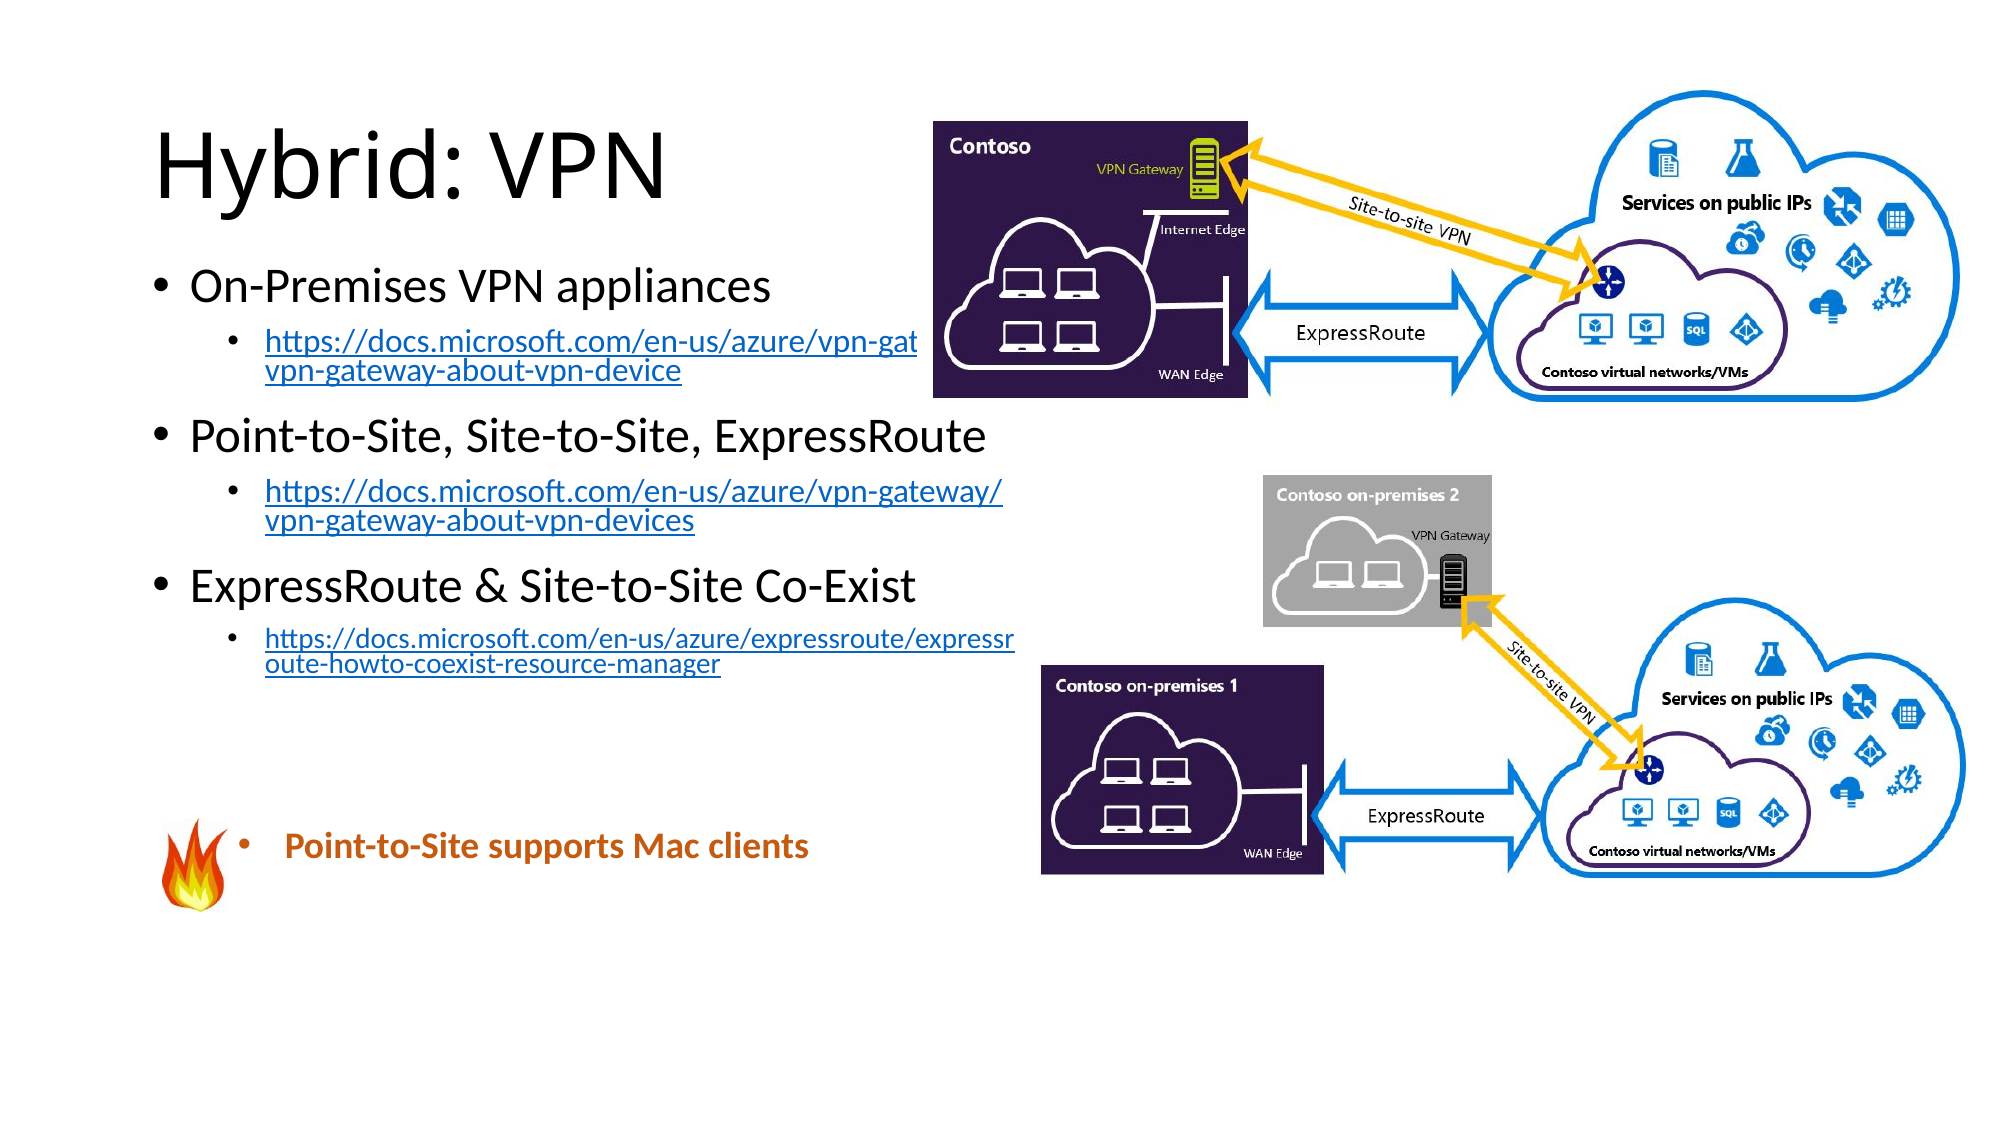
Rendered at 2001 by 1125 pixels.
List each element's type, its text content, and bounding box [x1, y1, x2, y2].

title Hybrid: VPN [137, 59, 917, 252]
list On-Premises VPN appliances https://docs.microsoft.com/en-us/azure/vpn-gateway/vpn-gateway-about-vpn-device Point-to-Site, Site-to-Site, ExpressRoute https://docs.microsoft.com/en-us/azure/vpn-gateway/vpn-gateway-about-vpn-devices ExpressRoute & Site-to-Site Co-Exist https://docs.microsoft.com/en-us/azure/expressroute/expressroute-howto-coexist-resource-manager [137, 252, 1032, 967]
picture [917, 28, 1966, 411]
text_box Point-to-Site supports Mac clients [223, 813, 879, 874]
picture [1025, 441, 1973, 886]
picture [162, 818, 228, 913]
